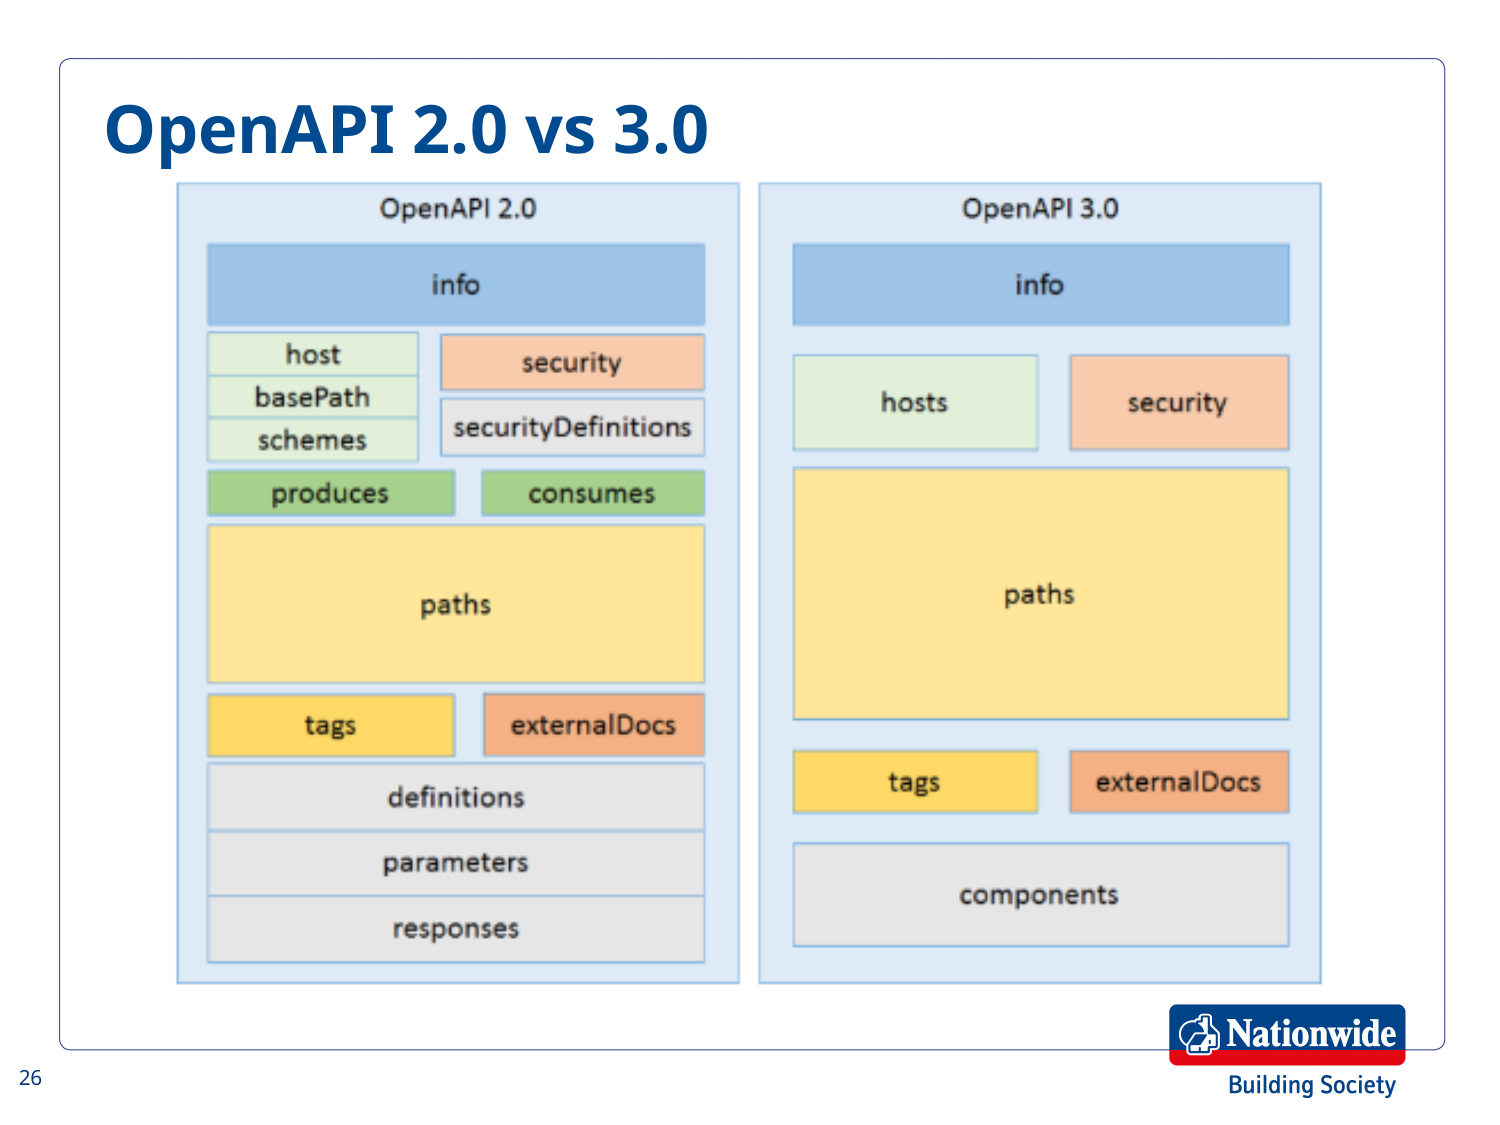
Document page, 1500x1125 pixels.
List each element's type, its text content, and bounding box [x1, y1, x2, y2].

picture [0, 0, 1500, 1125]
text_box OpenAPI 2.0 vs 3.0 [103, 102, 1049, 177]
